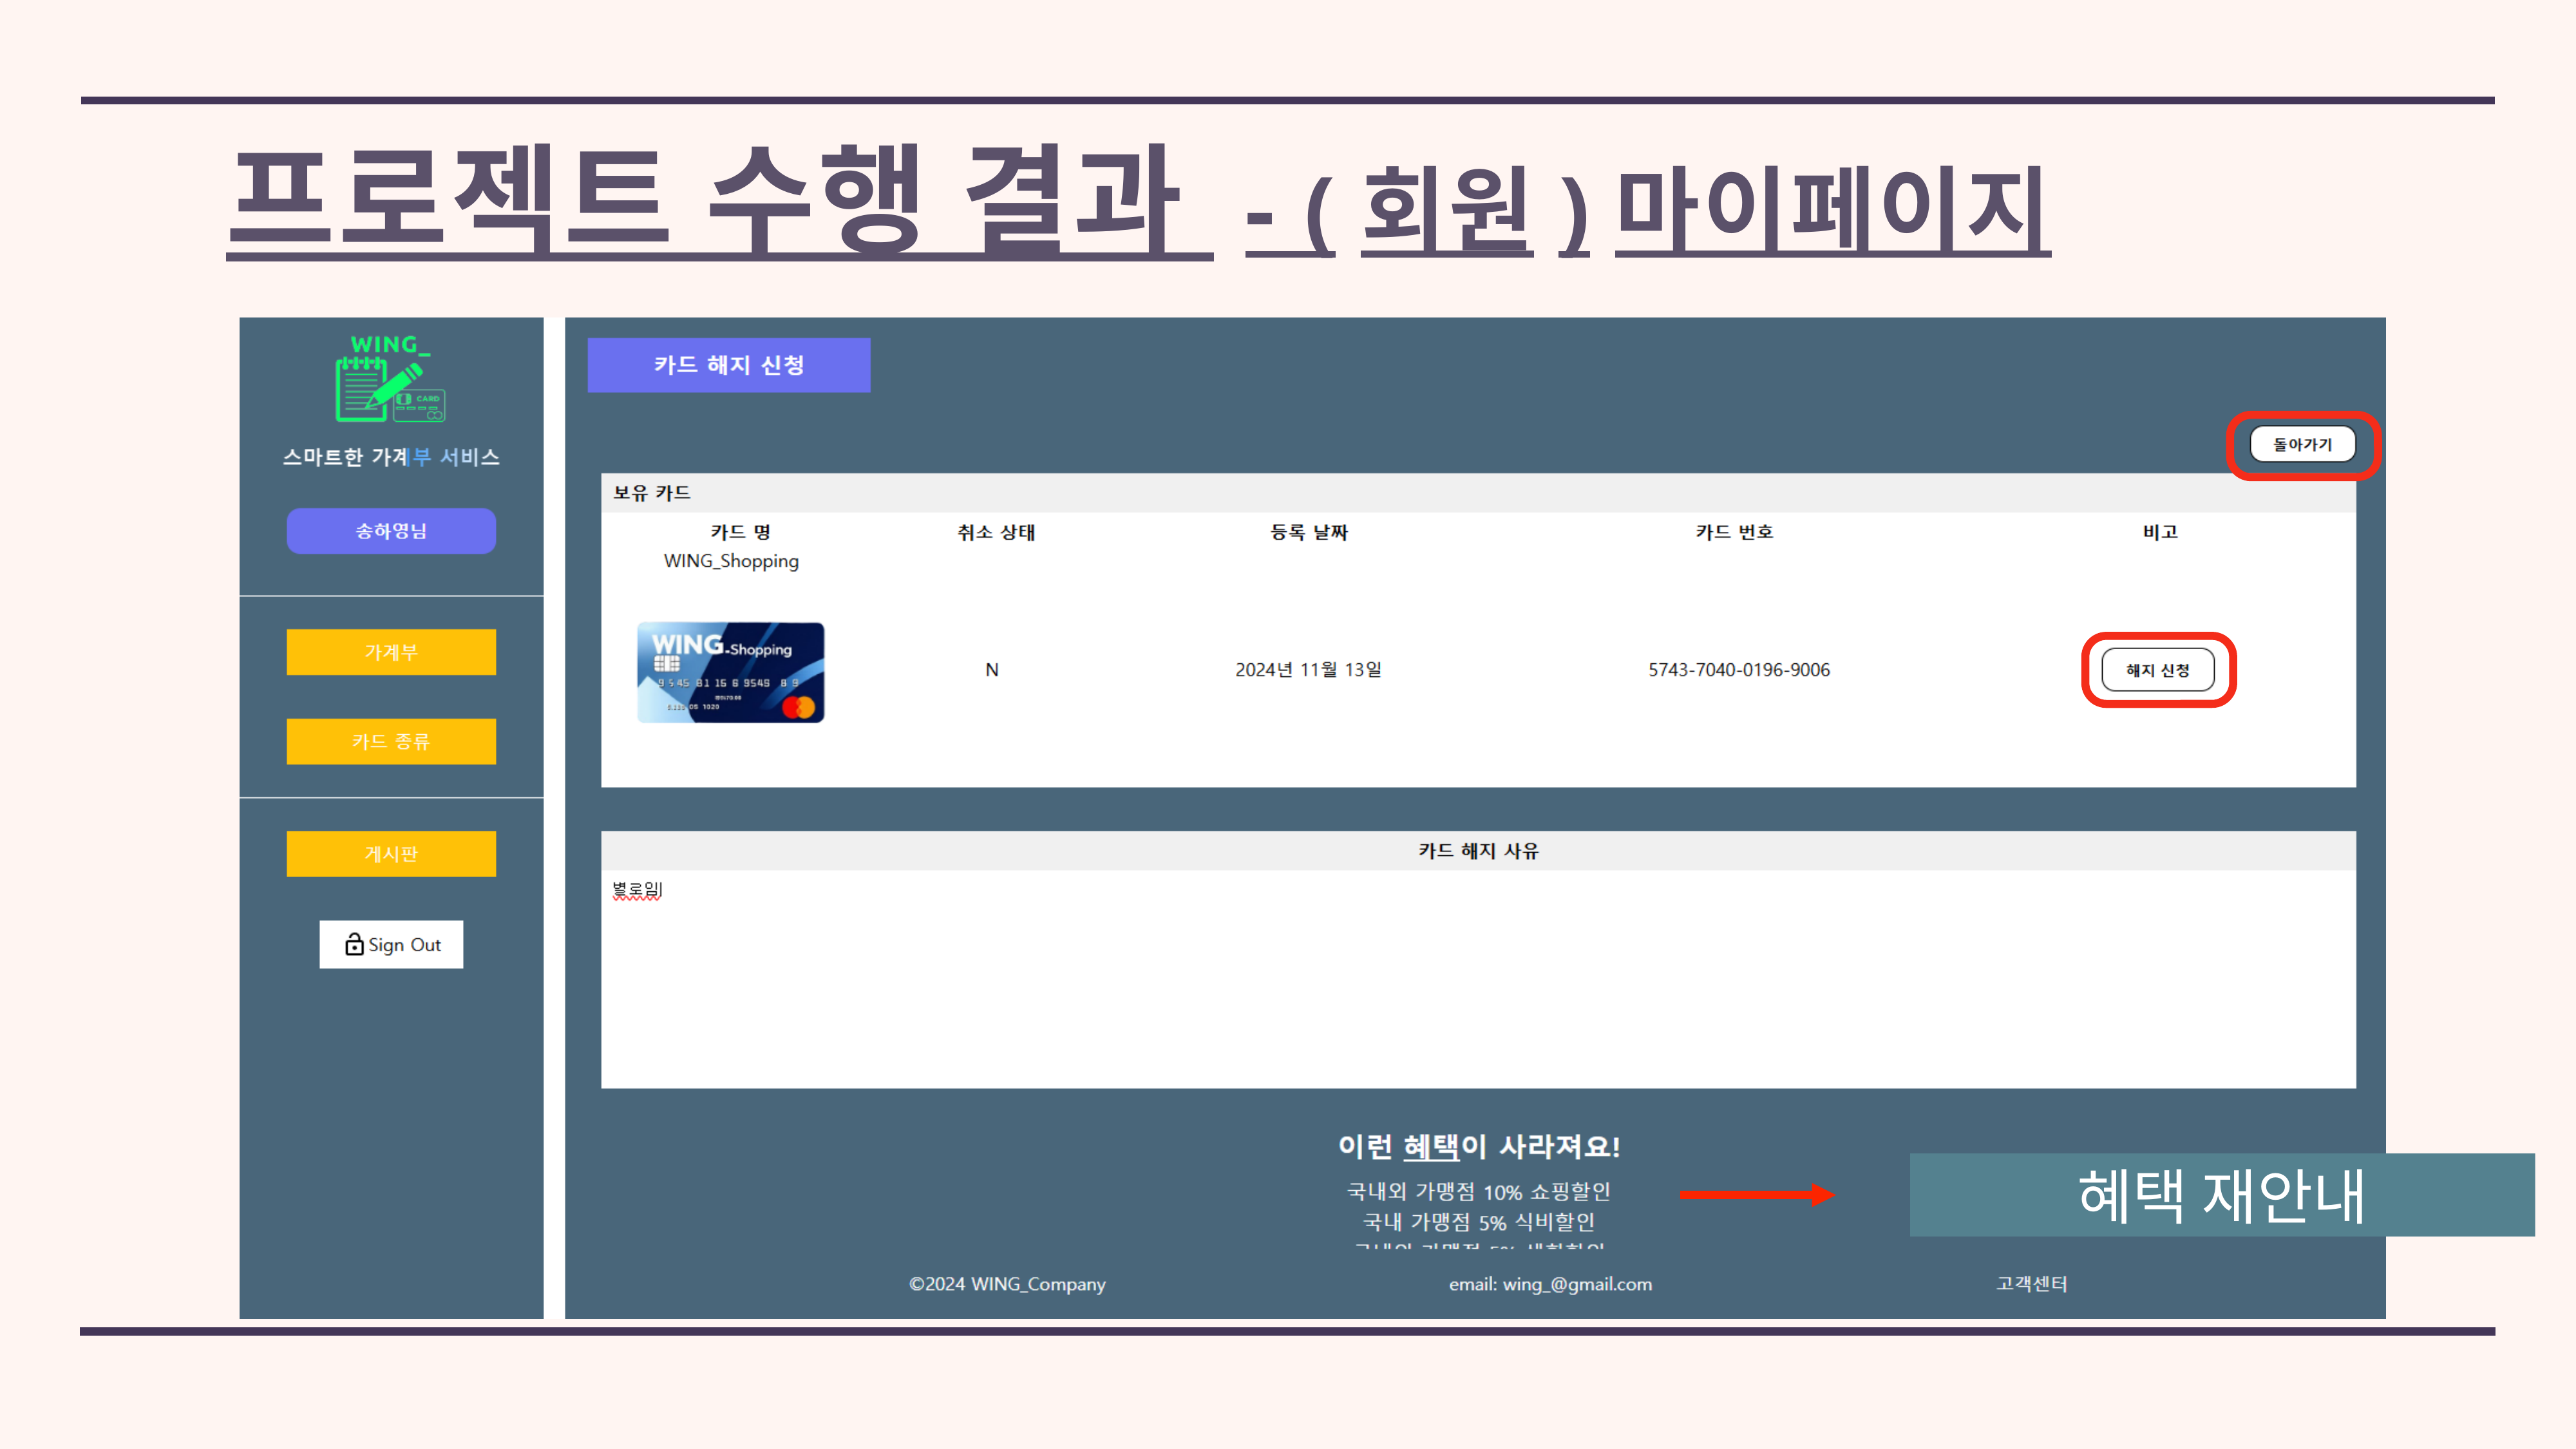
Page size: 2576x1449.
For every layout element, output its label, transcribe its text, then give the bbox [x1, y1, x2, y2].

title 프로젝트 수행 결과 - (회원)마이페이지 [220, 135, 2356, 310]
picture [240, 317, 2386, 1320]
text_box 혜택 재안내 [2386, 1153, 2535, 1237]
